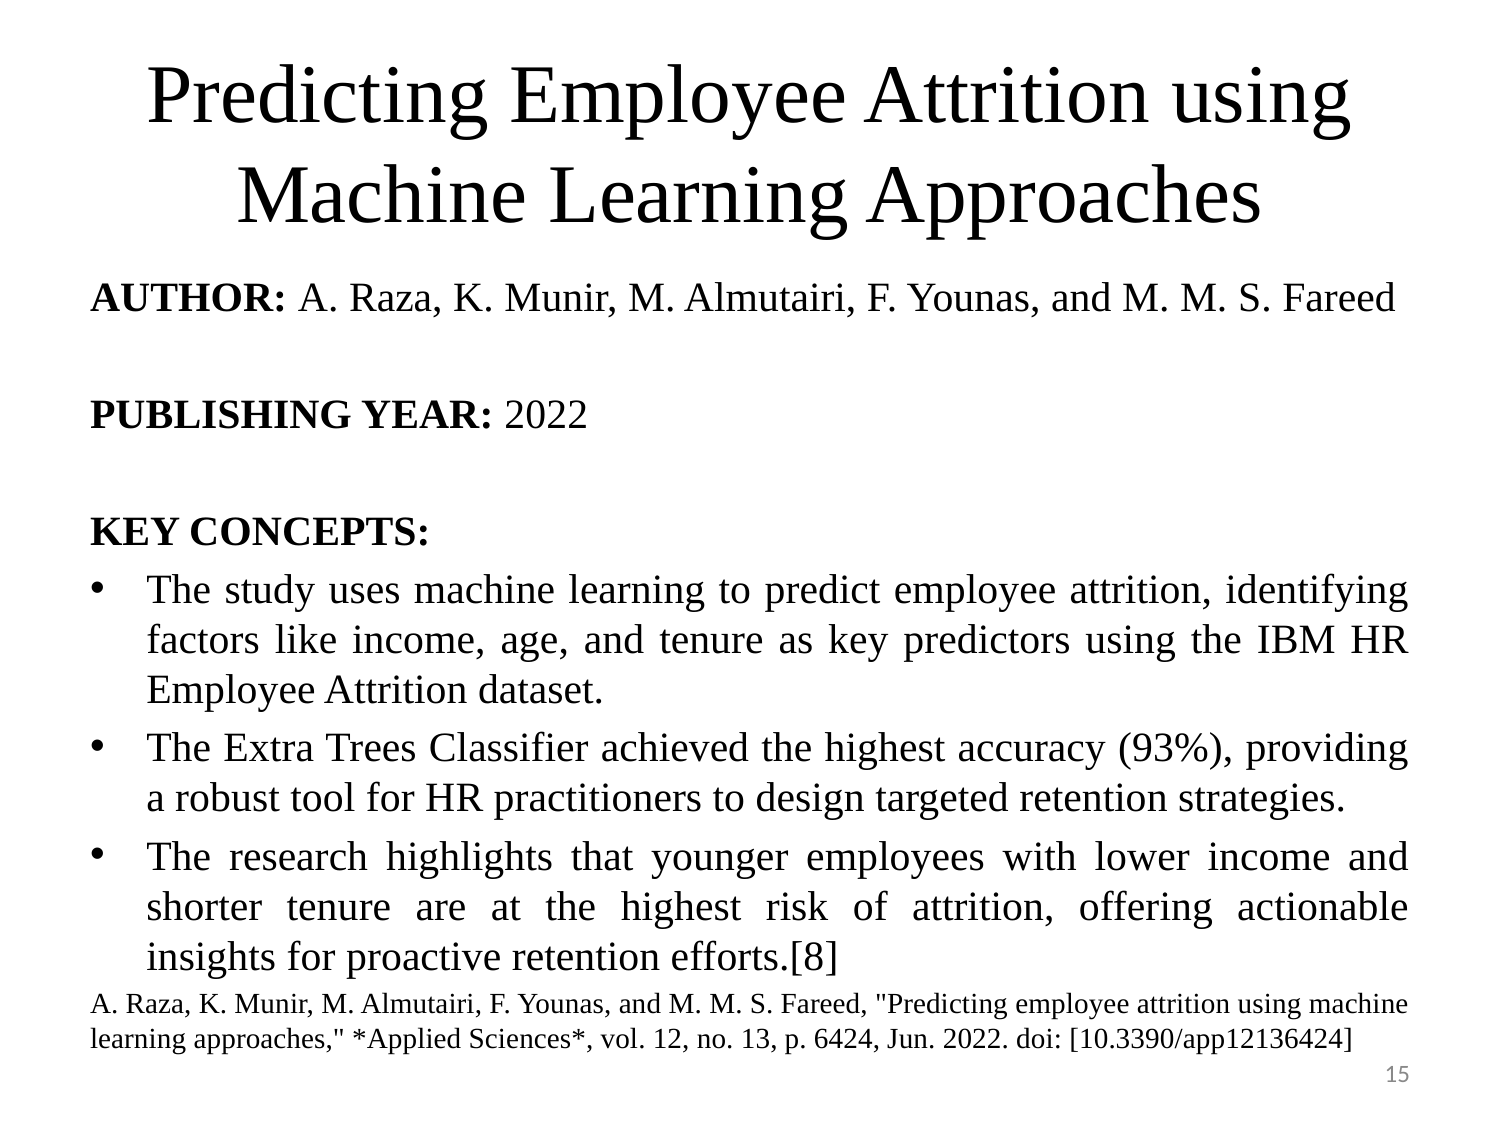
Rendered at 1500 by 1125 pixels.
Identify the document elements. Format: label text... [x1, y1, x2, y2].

list AUTHOR: A. Raza, K. Munir, M. Almutairi, F. Younas, and M. M. S. Fareed PUBLISHING YEAR: 2022 KEY CONCEPTS: The study uses machine learning to predict employee attrition, identifying factors like income, age, and tenure as key predictors using the IBM HR Employee Attrition dataset. The Extra Trees Classifier achieved the highest accuracy (93%), providing a robust tool for HR practitioners to design targeted retention strategies. The research highlights that younger employees with lower income and shorter tenure are at the highest risk of attrition, offering actionable insights for proactive retention efforts.[8] A. Raza, K. Munir, M. Almutairi, F. Younas, and M. M. S. Fareed, "Predicting employee attrition using machine learning approaches," *Applied Sciences*, vol. 12, no. 13, p. 6424, Jun. 2022. doi: [10.3390/app12136424] [75, 262, 1425, 1005]
slide_number 15 [1074, 1042, 1425, 1103]
title Predicting Employee Attrition using Machine Learning Approaches [75, 45, 1425, 233]
